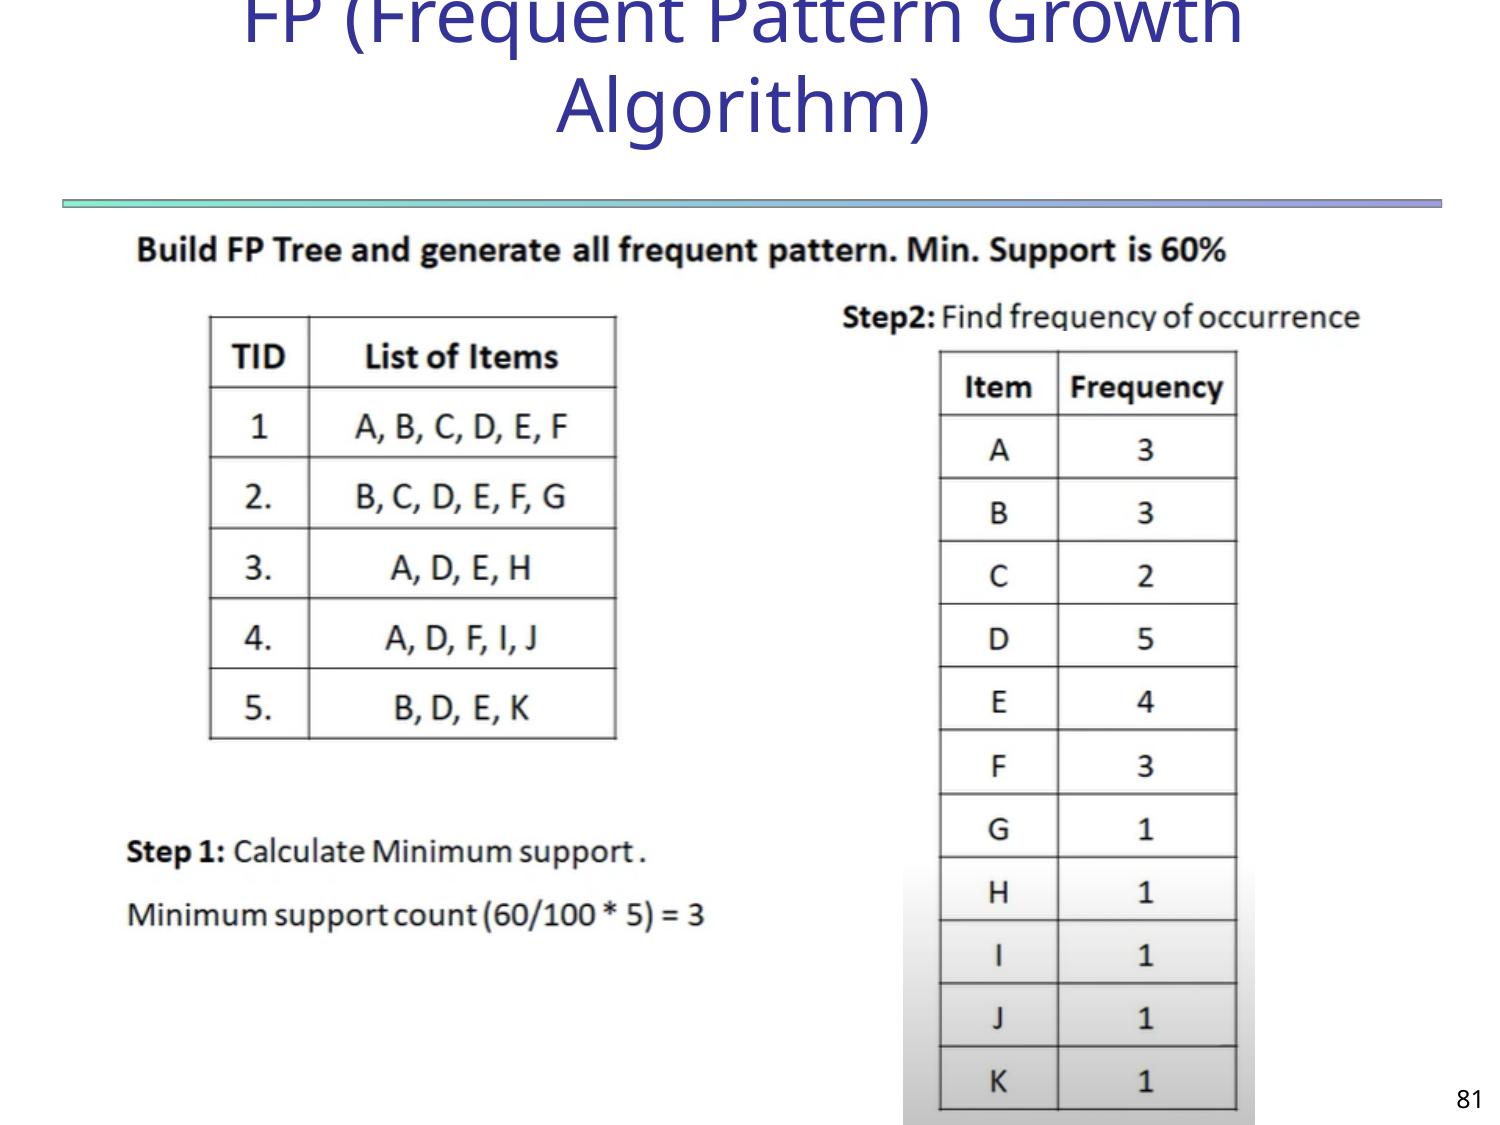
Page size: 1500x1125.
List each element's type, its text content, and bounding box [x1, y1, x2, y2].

slide_number ‹#› [1259, 1062, 1500, 1125]
title FP (Frequent Pattern Growth Algorithm) [62, 62, 1425, 163]
picture [94, 221, 1405, 1125]
picture [98, 812, 751, 946]
